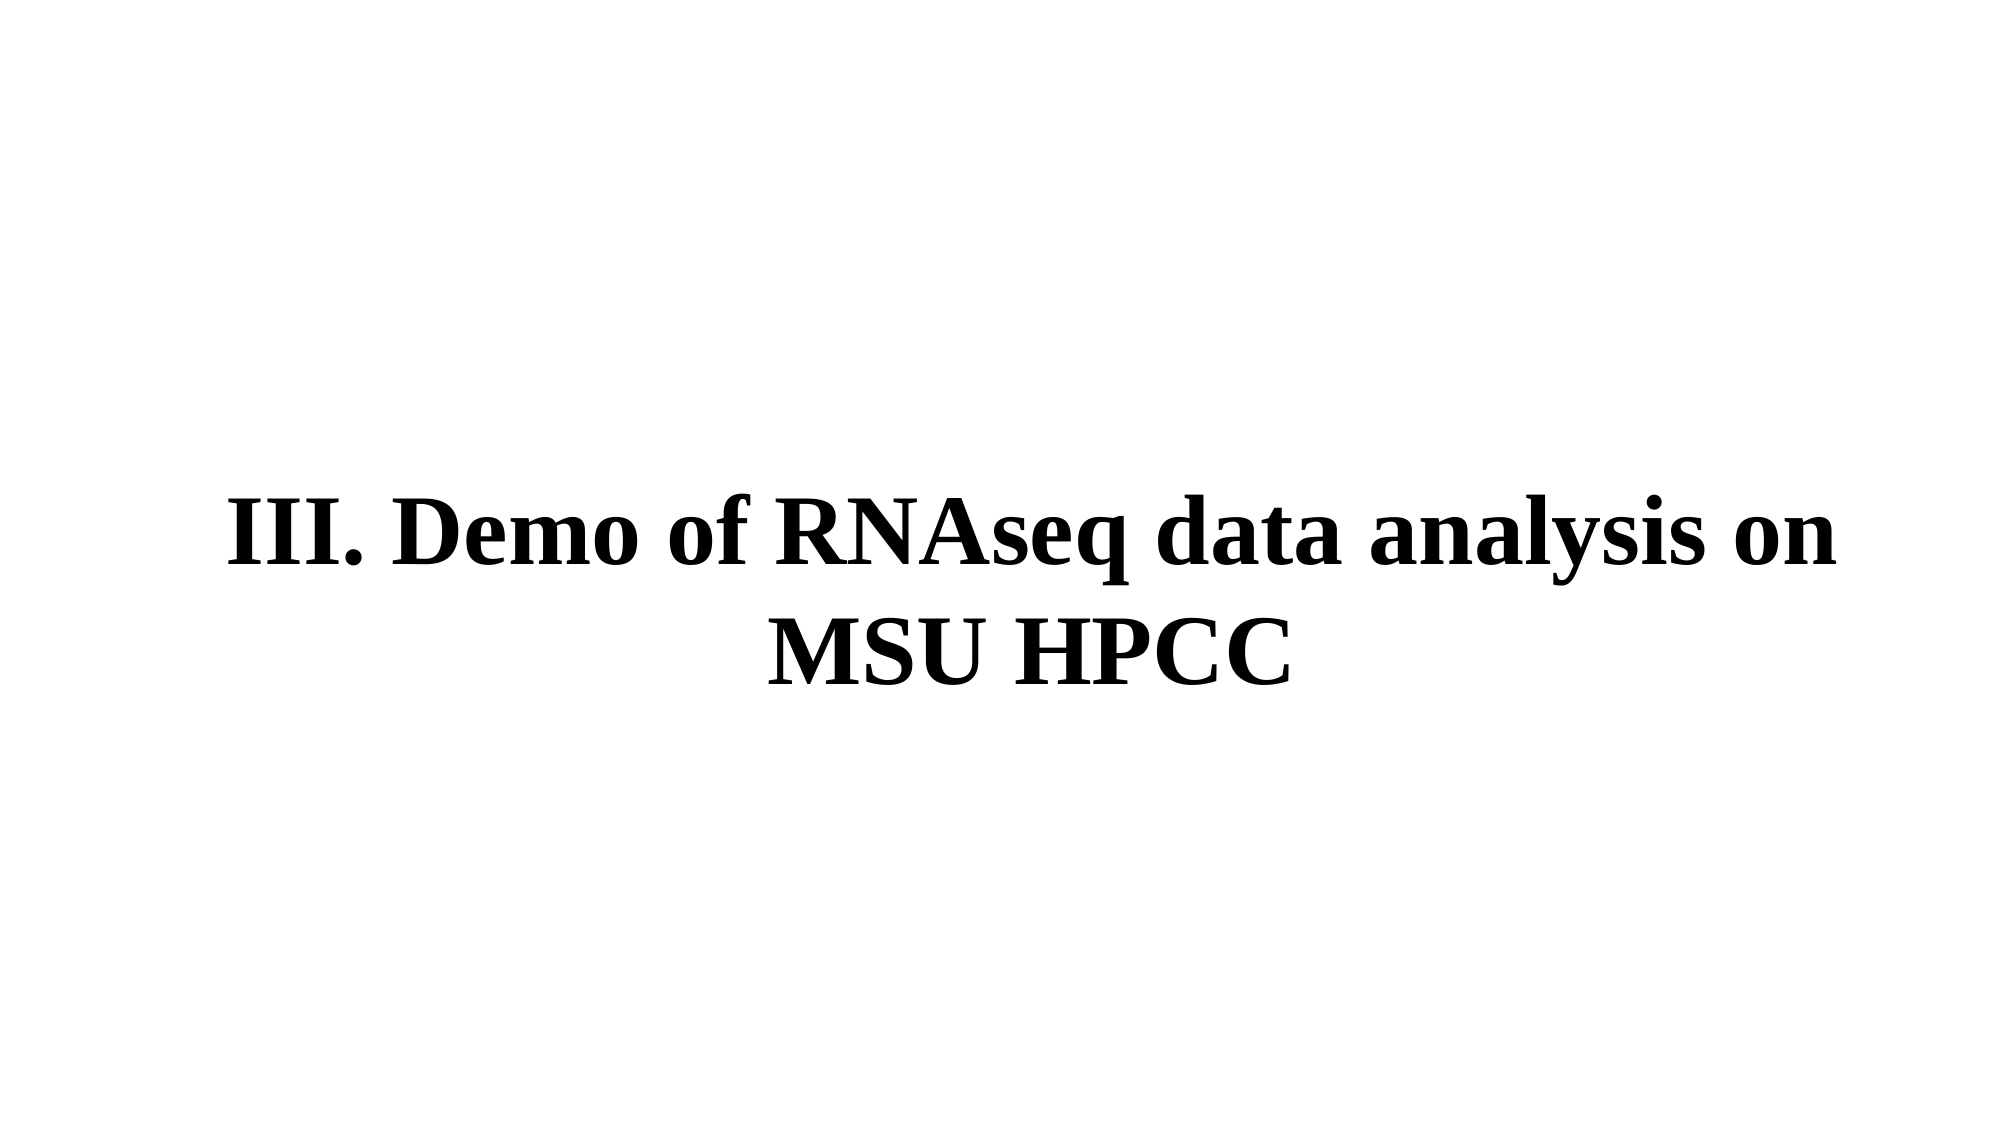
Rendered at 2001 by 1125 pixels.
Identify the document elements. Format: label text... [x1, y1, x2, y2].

title III. Demo of RNAseq data analysis on MSU HPCC [125, 462, 1938, 705]
